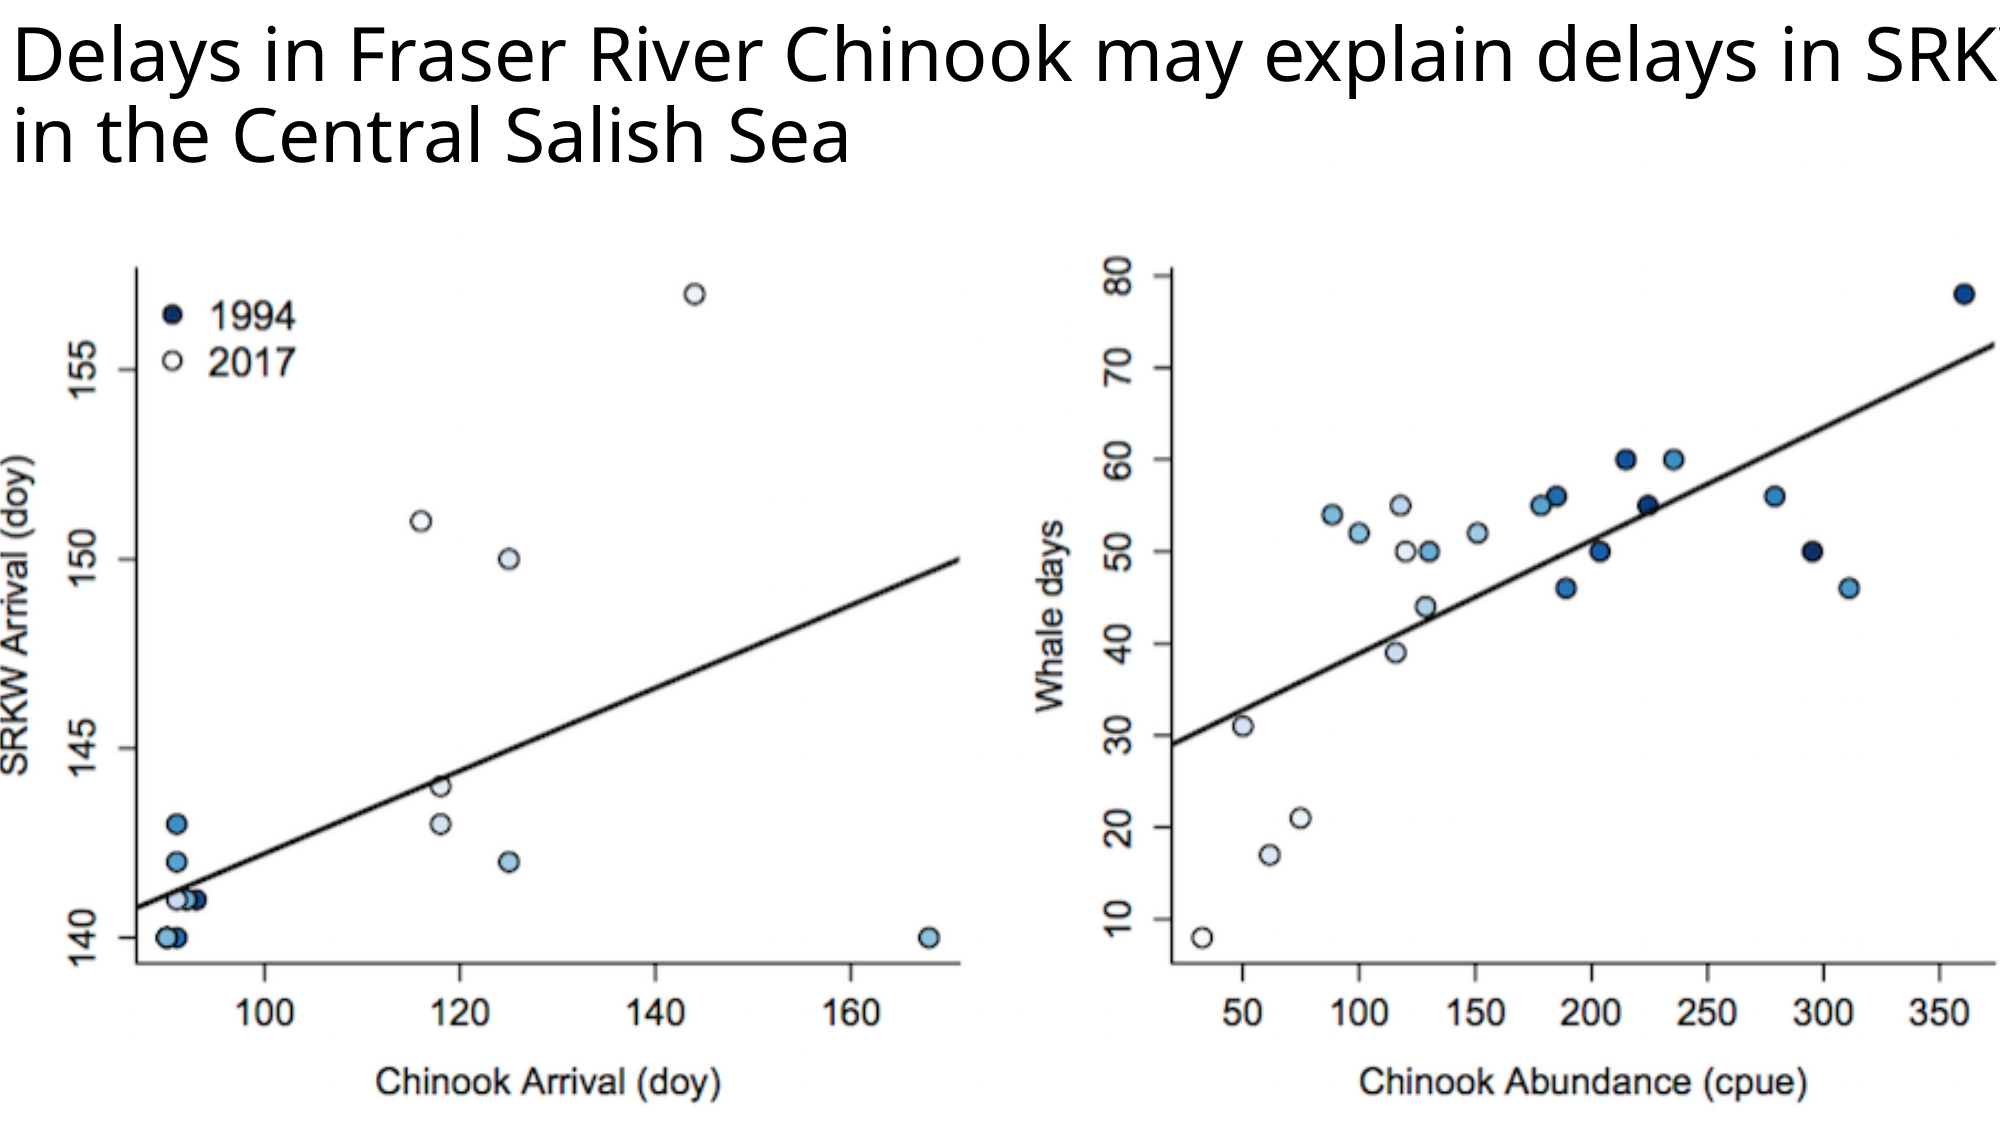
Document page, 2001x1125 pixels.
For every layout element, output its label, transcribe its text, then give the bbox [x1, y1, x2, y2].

title Delays in Fraser River Chinook may explain delays in SRKW in the Central Salish Sea [0, 0, 2000, 137]
picture [0, 137, 2000, 1125]
